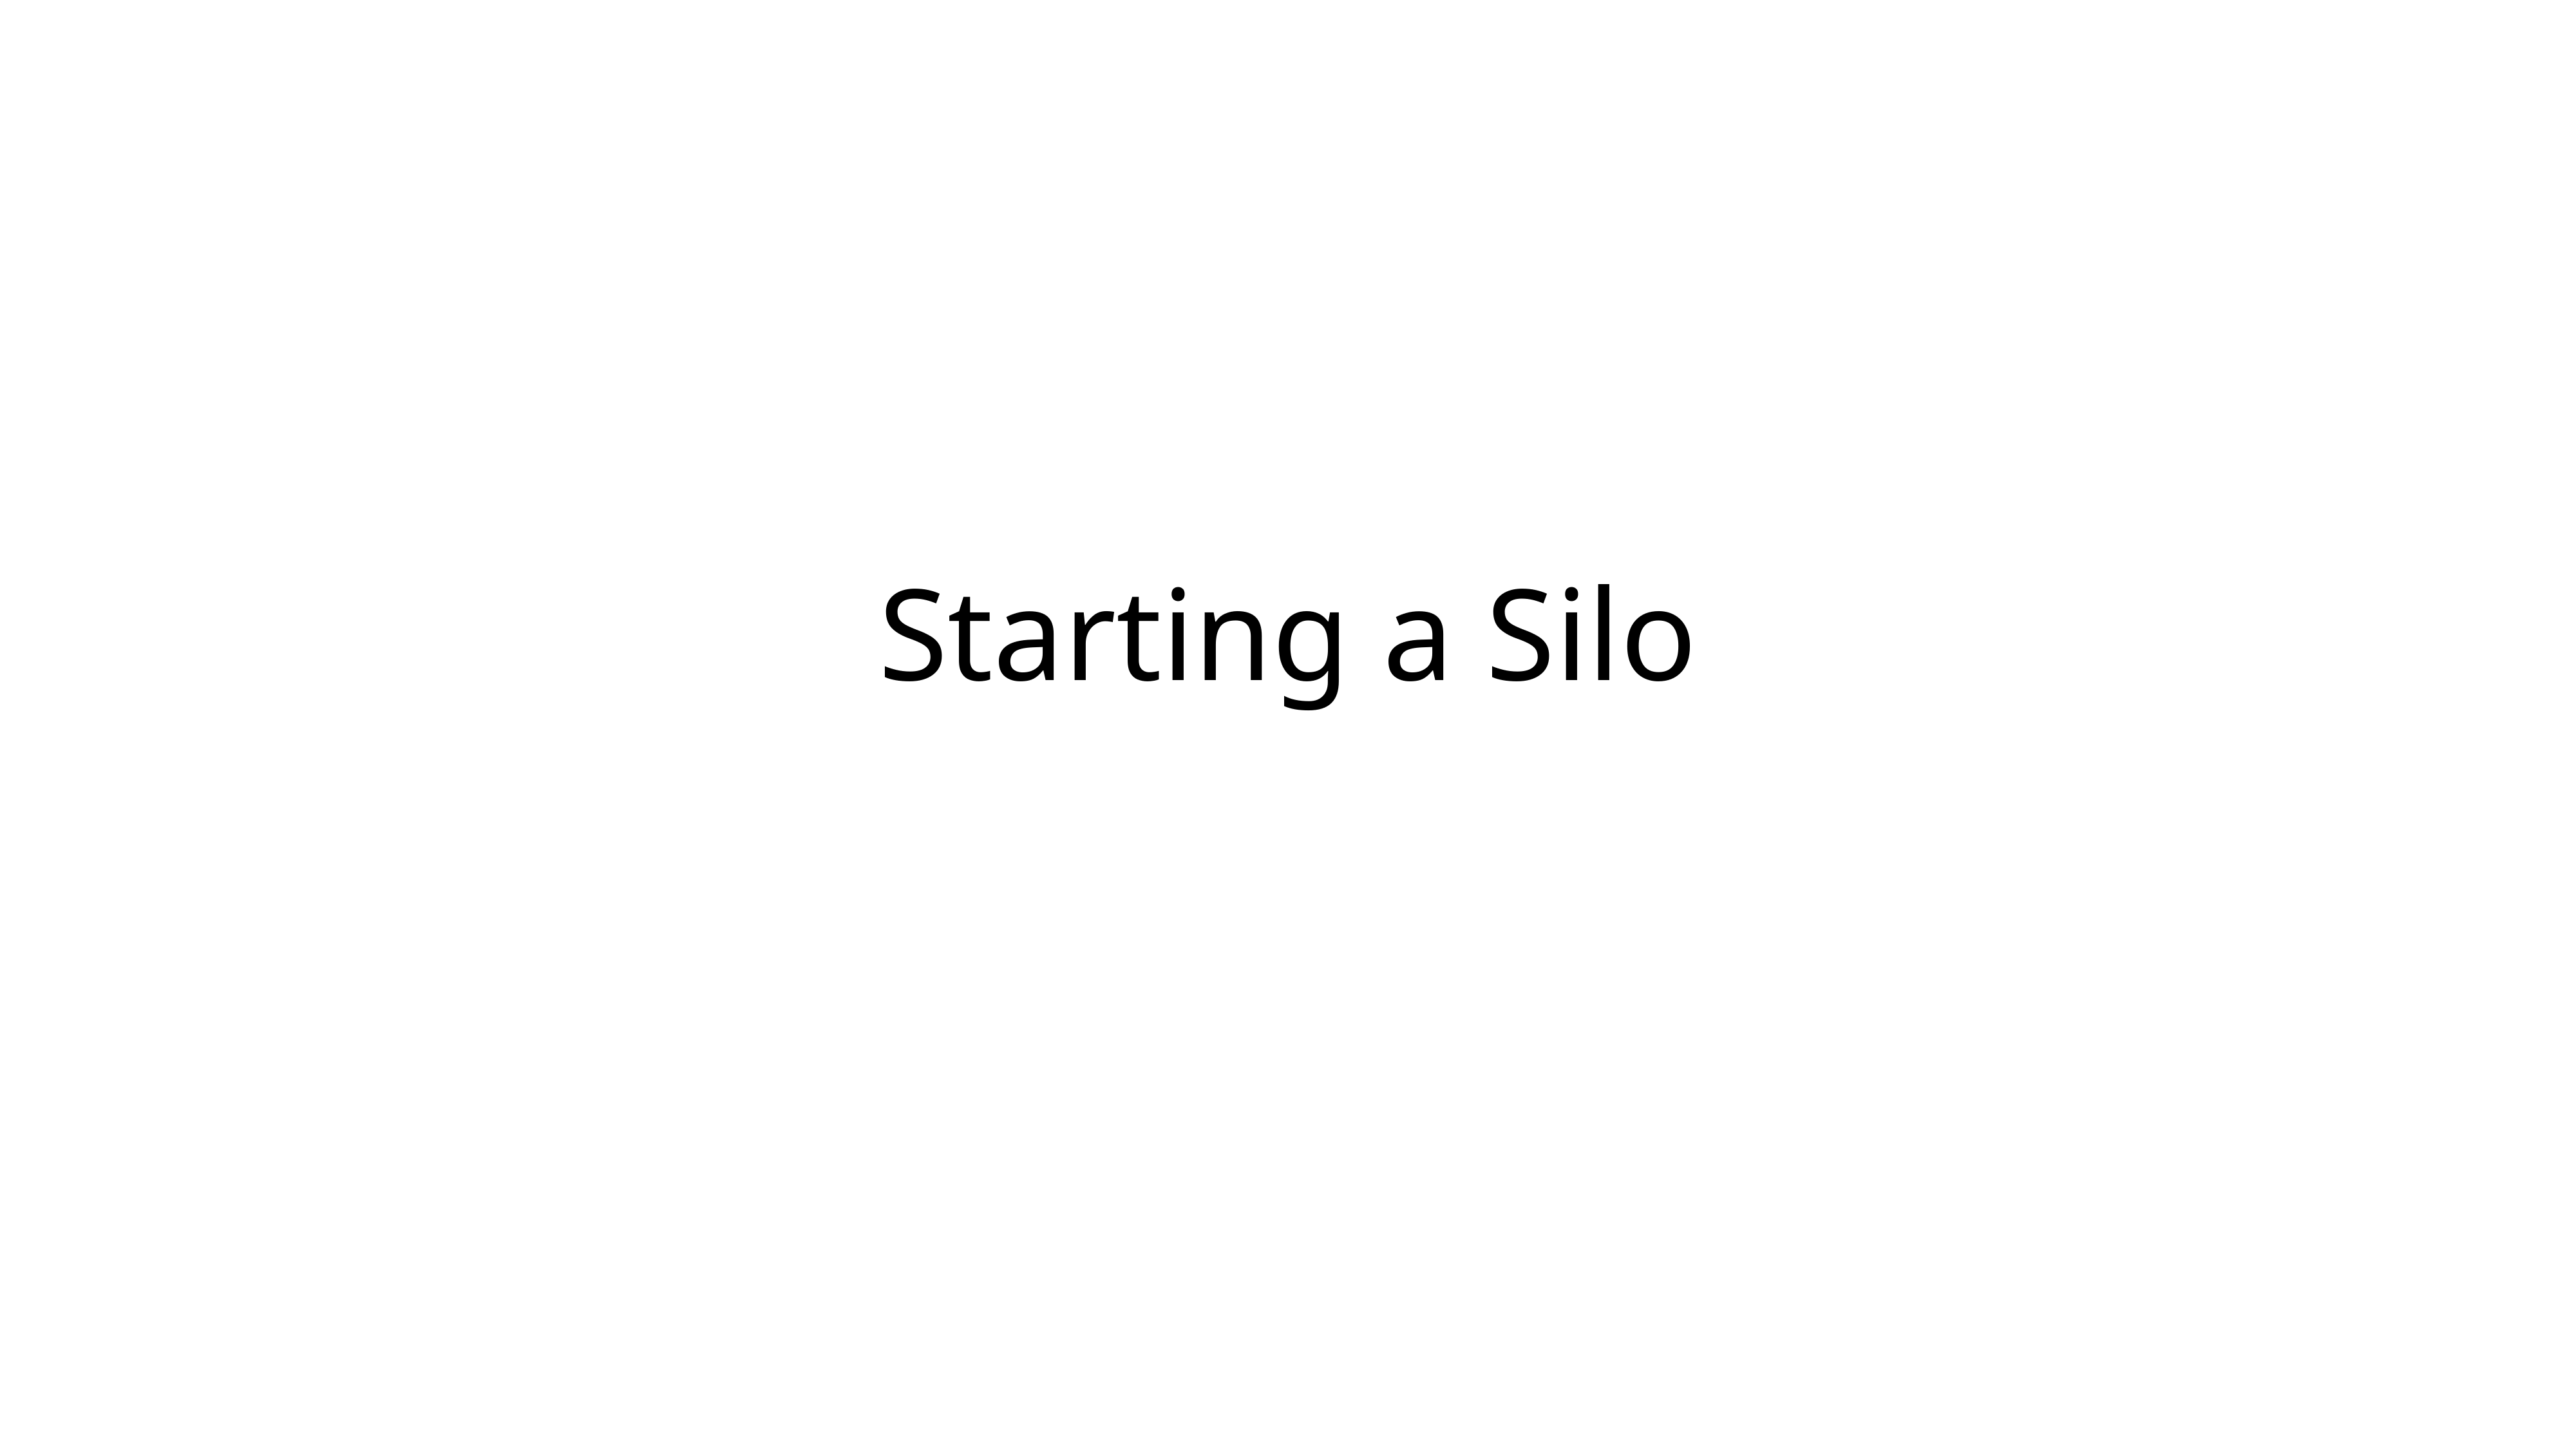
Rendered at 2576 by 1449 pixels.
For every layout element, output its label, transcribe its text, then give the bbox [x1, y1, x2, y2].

title Starting a Silo [245, 440, 2331, 820]
